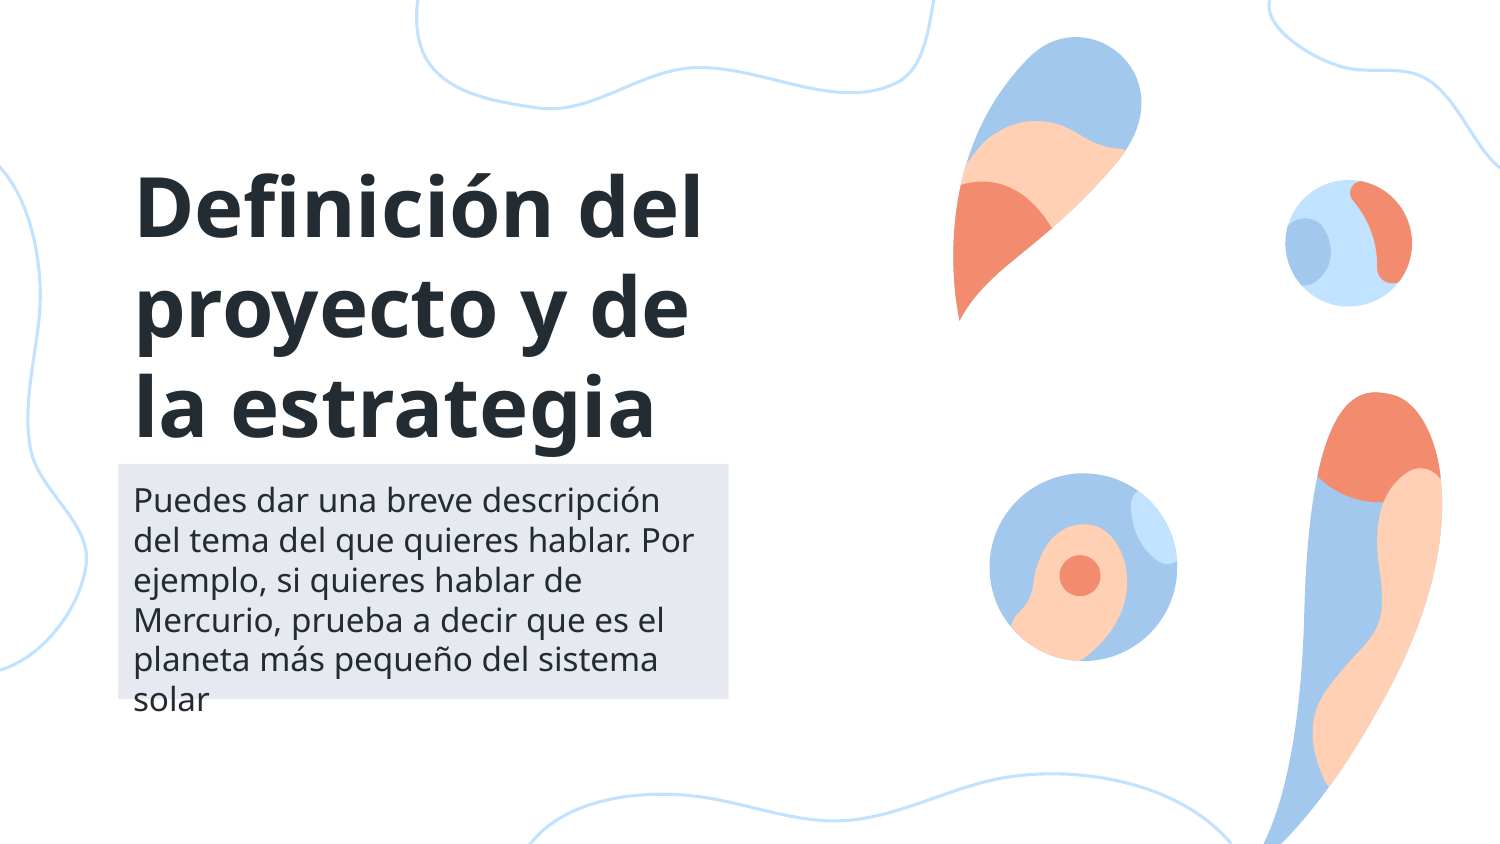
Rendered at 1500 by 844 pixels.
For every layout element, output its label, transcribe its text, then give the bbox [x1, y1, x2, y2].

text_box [1235, 392, 1447, 844]
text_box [864, 99, 1201, 237]
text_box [989, 473, 1178, 662]
subtitle Puedes dar una breve descripción del tema del que quieres hablar. Por ejemplo, si quieres hablar de Mercurio, prueba a decir que es el planeta más pequeño del sistema solar [118, 463, 729, 700]
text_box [1285, 179, 1413, 307]
title Definición del proyecto y de la estrategia [118, 144, 729, 463]
